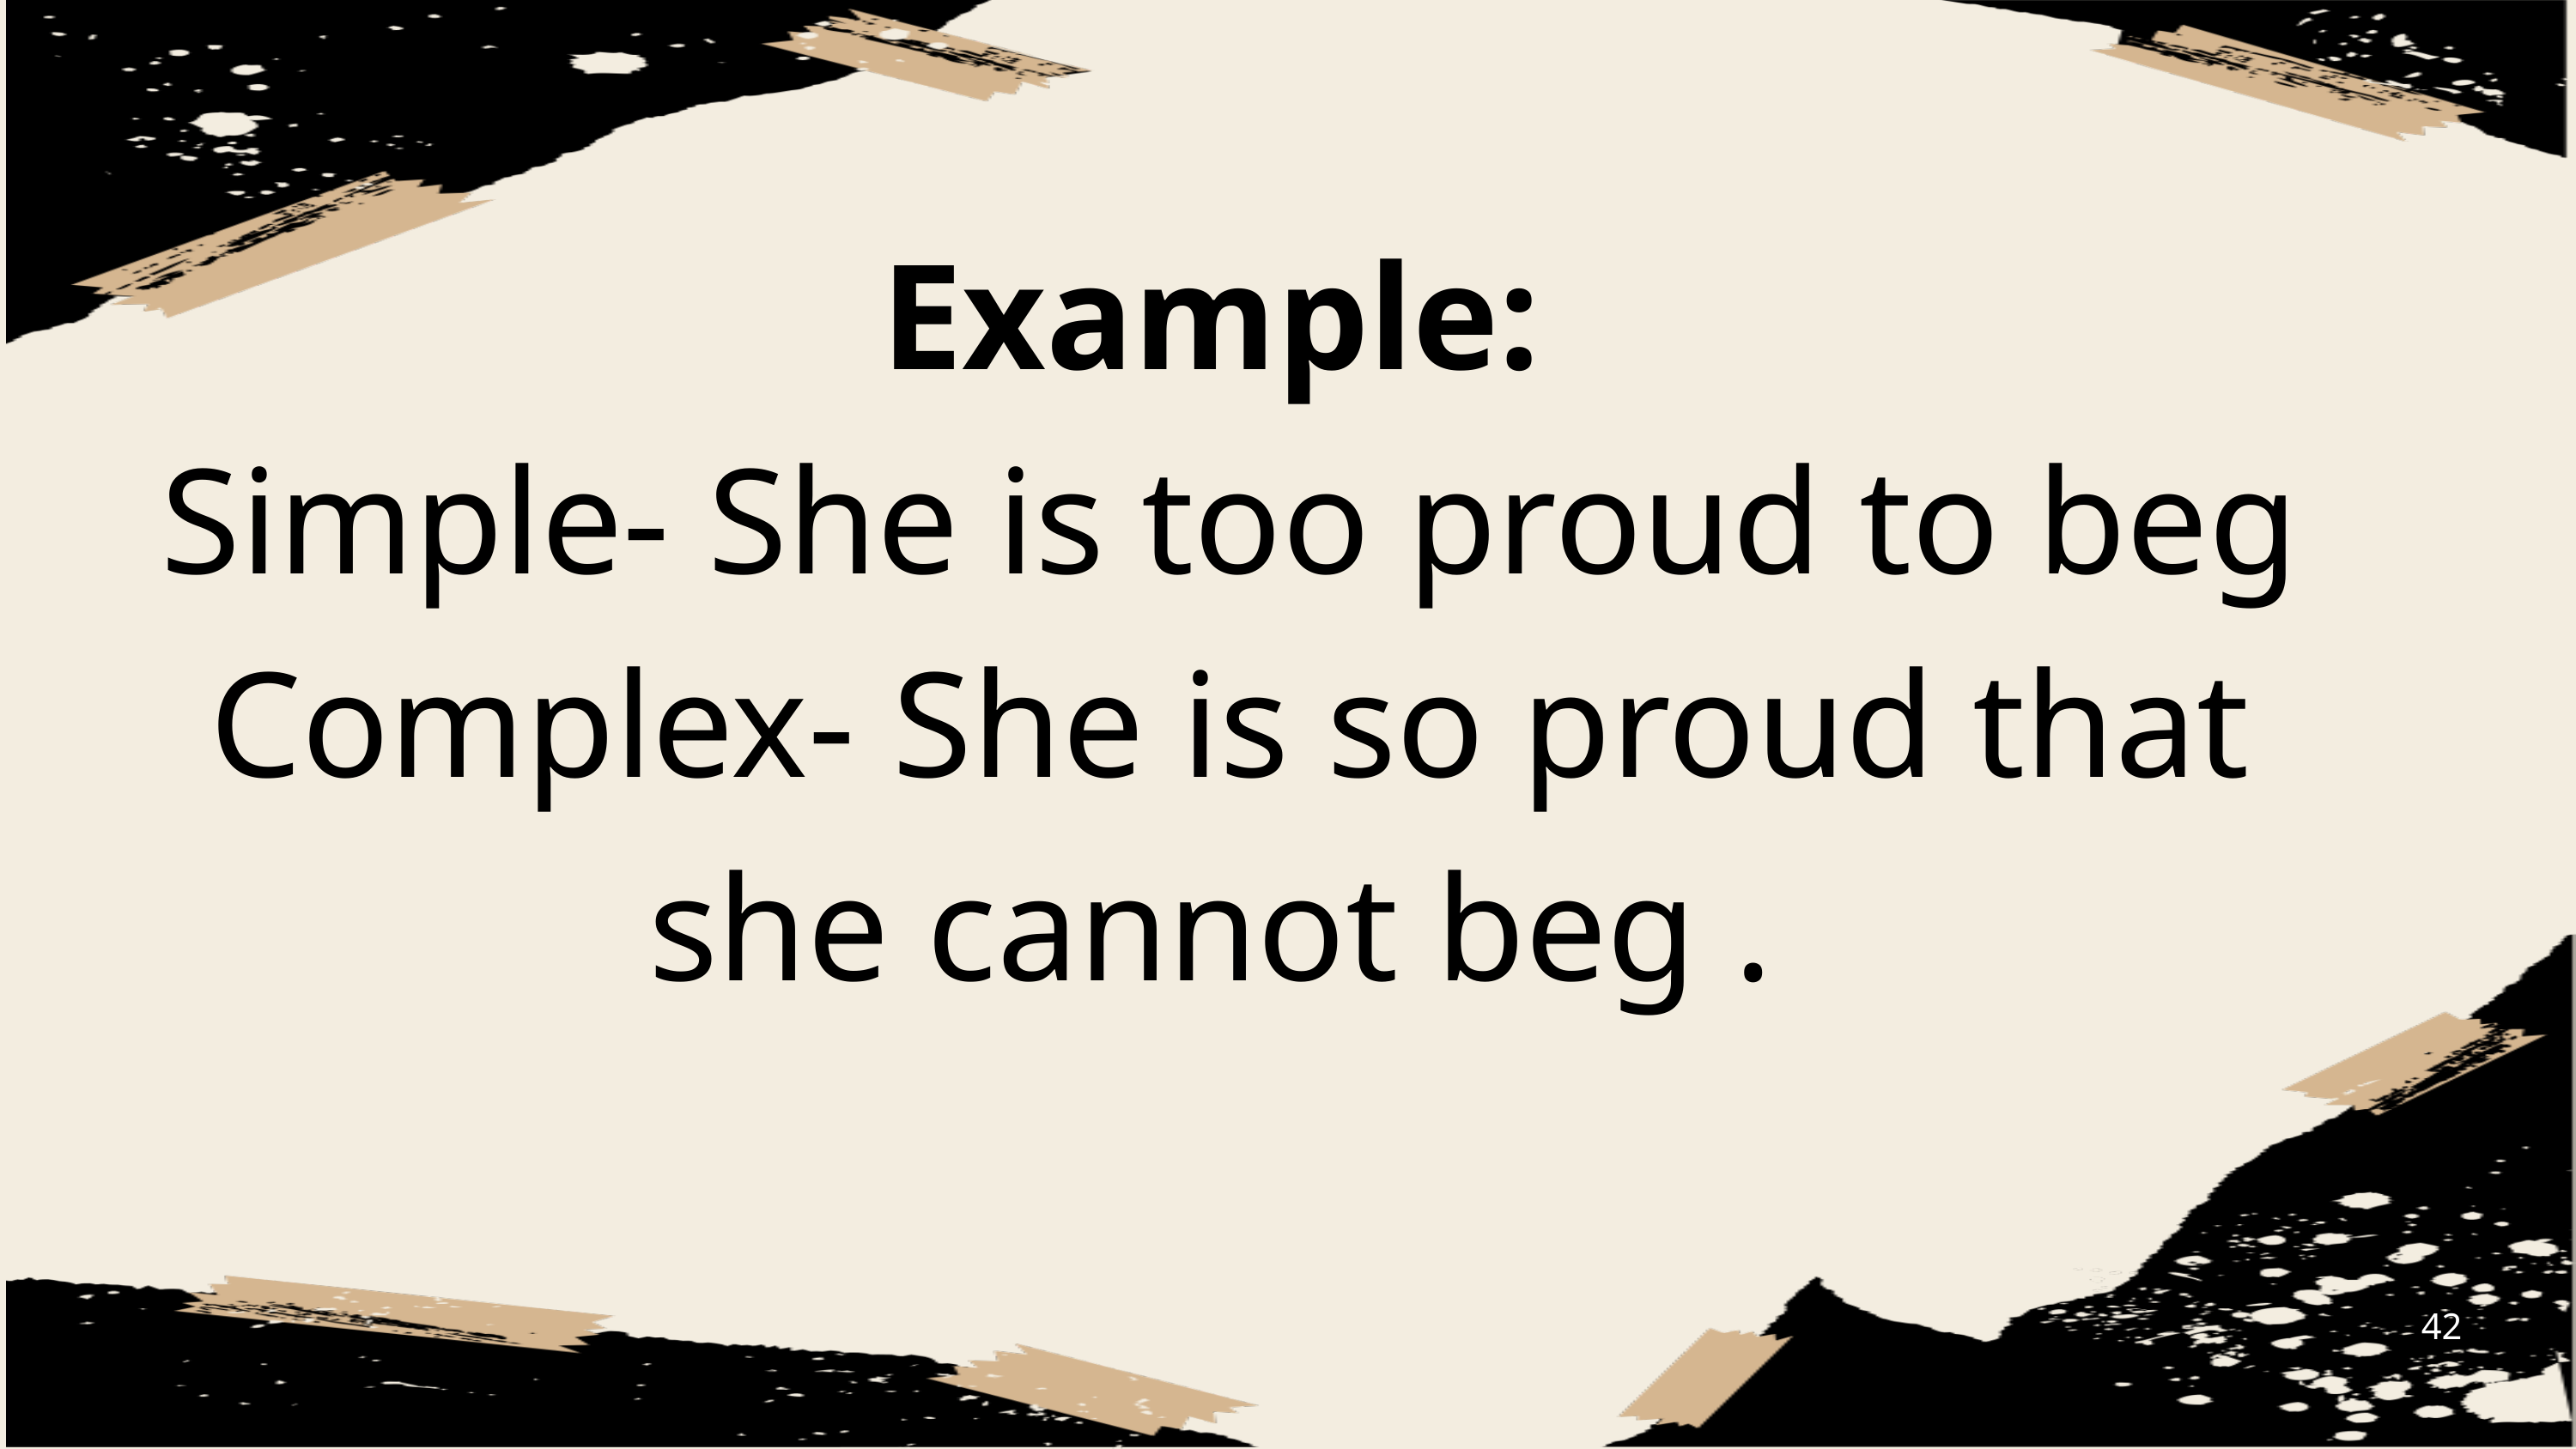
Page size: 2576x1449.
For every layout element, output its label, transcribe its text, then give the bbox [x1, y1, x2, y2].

text_box 42 [2421, 1296, 2463, 1348]
text_box [6, 0, 2576, 1449]
text_box Example: Simple- She is too proud to beg Complex- She is so proud that she cannot beg . [85, 195, 2375, 1010]
